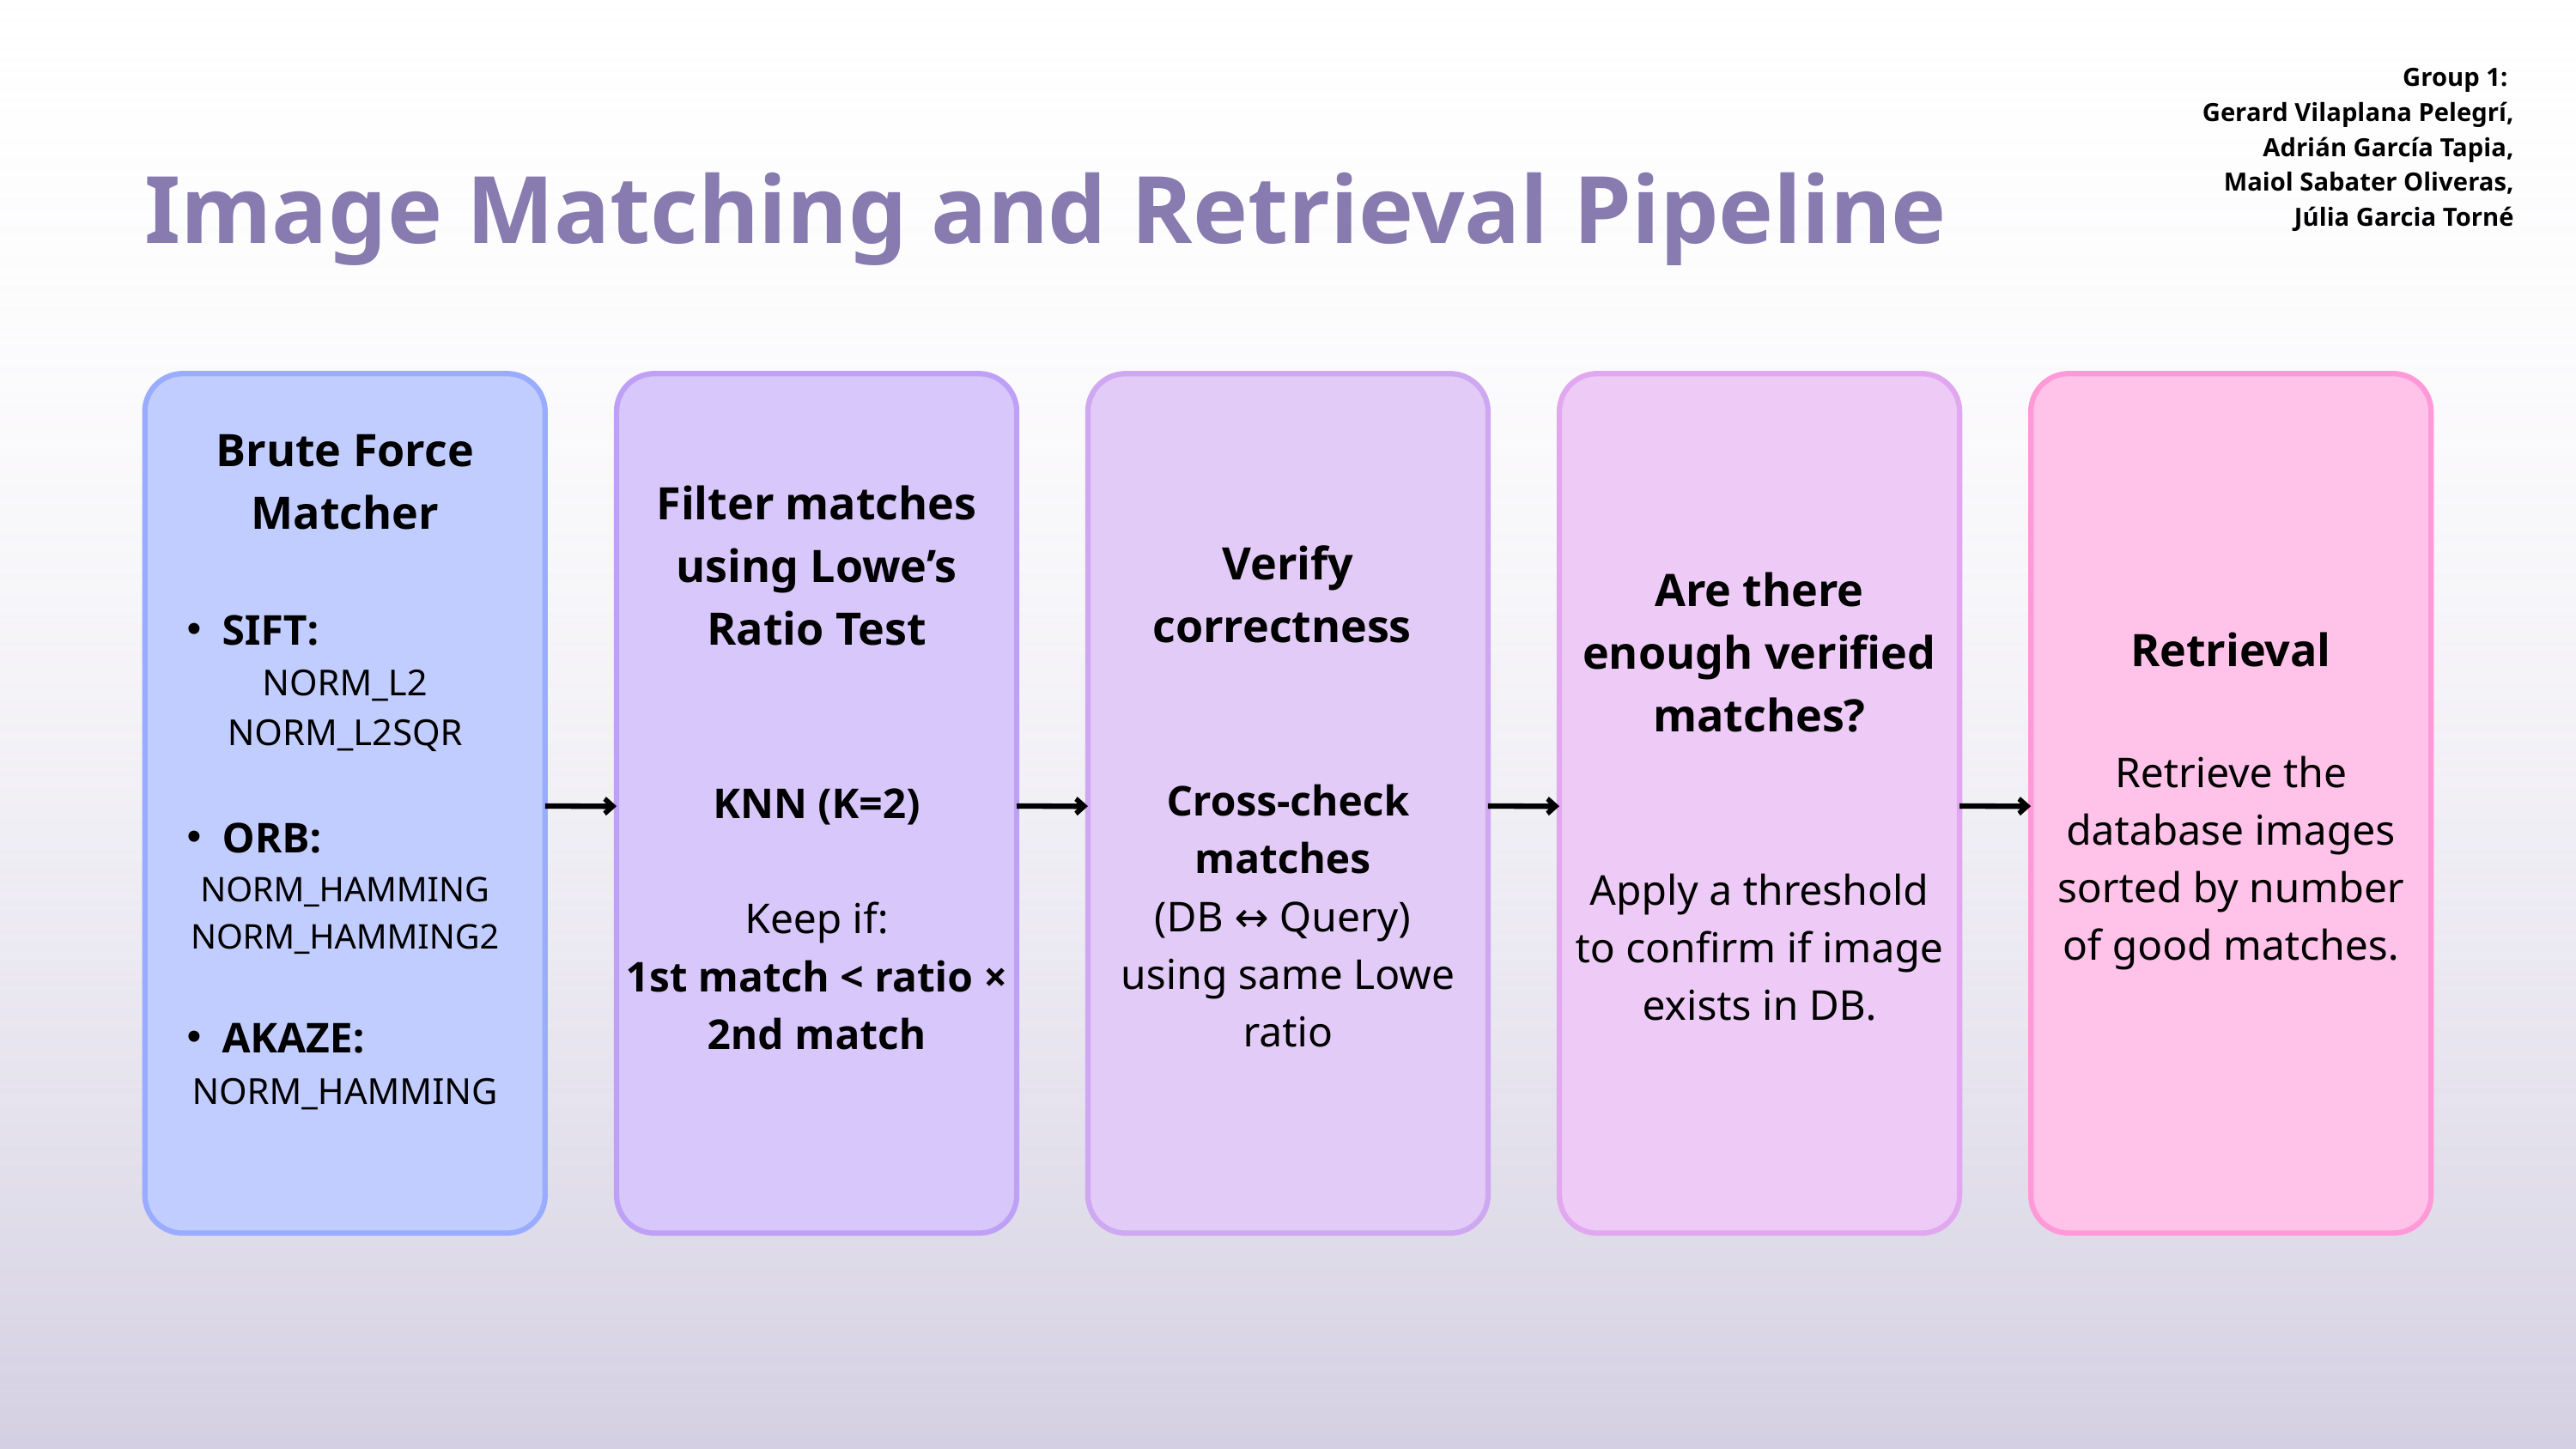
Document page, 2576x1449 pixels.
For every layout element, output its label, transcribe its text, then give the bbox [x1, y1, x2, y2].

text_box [2030, 373, 2432, 1234]
text_box [0, 0, 2576, 1449]
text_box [1558, 373, 1960, 1234]
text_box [616, 373, 1018, 1234]
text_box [144, 373, 545, 1234]
text_box Group 1: Gerard Vilaplana Pelegrí, Adrián García Tapia, Maiol Sabater Oliveras, Júlia Garcia Torné [2161, 56, 2514, 232]
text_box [1087, 373, 1489, 1234]
text_box Image Matching and Retrieval Pipeline [144, 131, 2432, 262]
